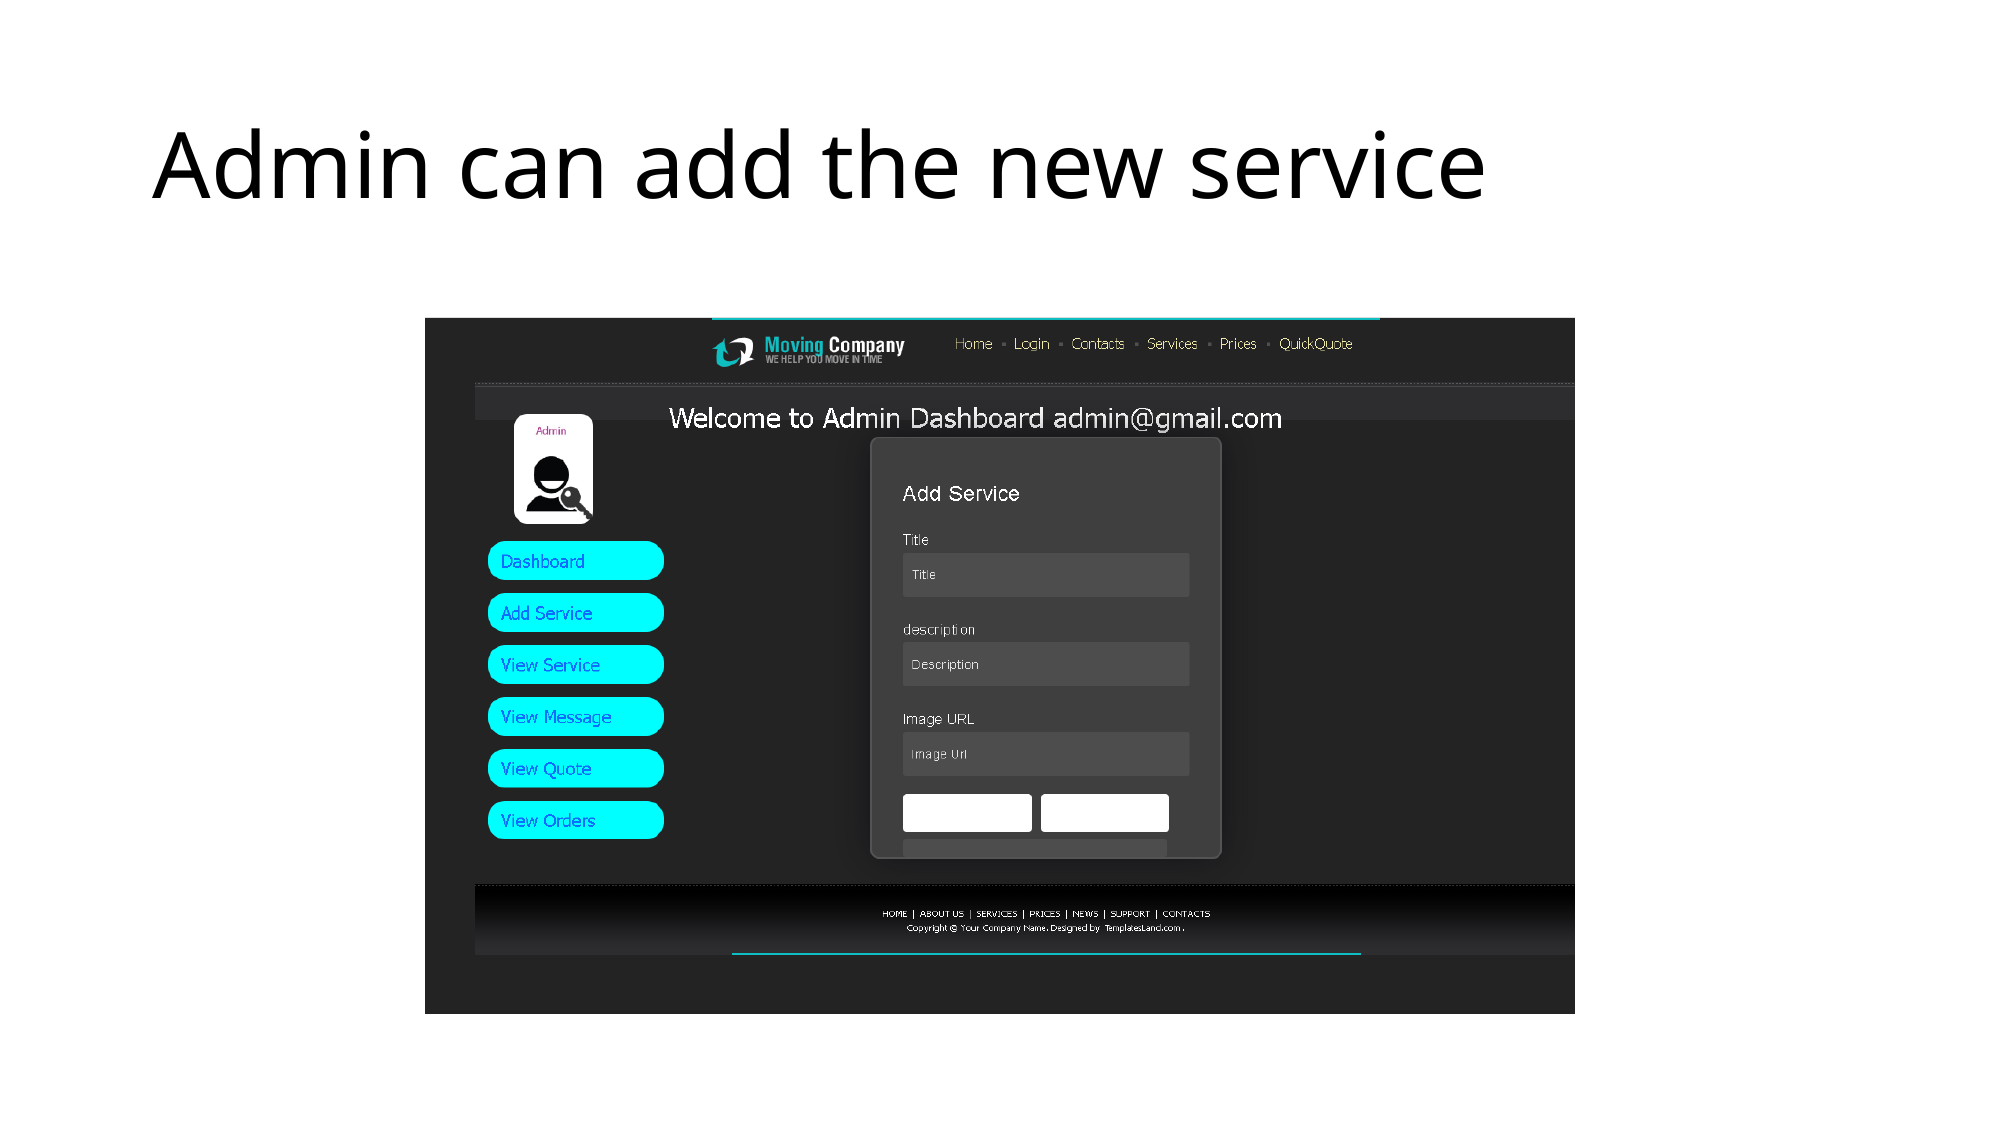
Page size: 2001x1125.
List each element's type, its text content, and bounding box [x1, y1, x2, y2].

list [425, 299, 1575, 1014]
title Admin can add the new service [137, 59, 1863, 278]
